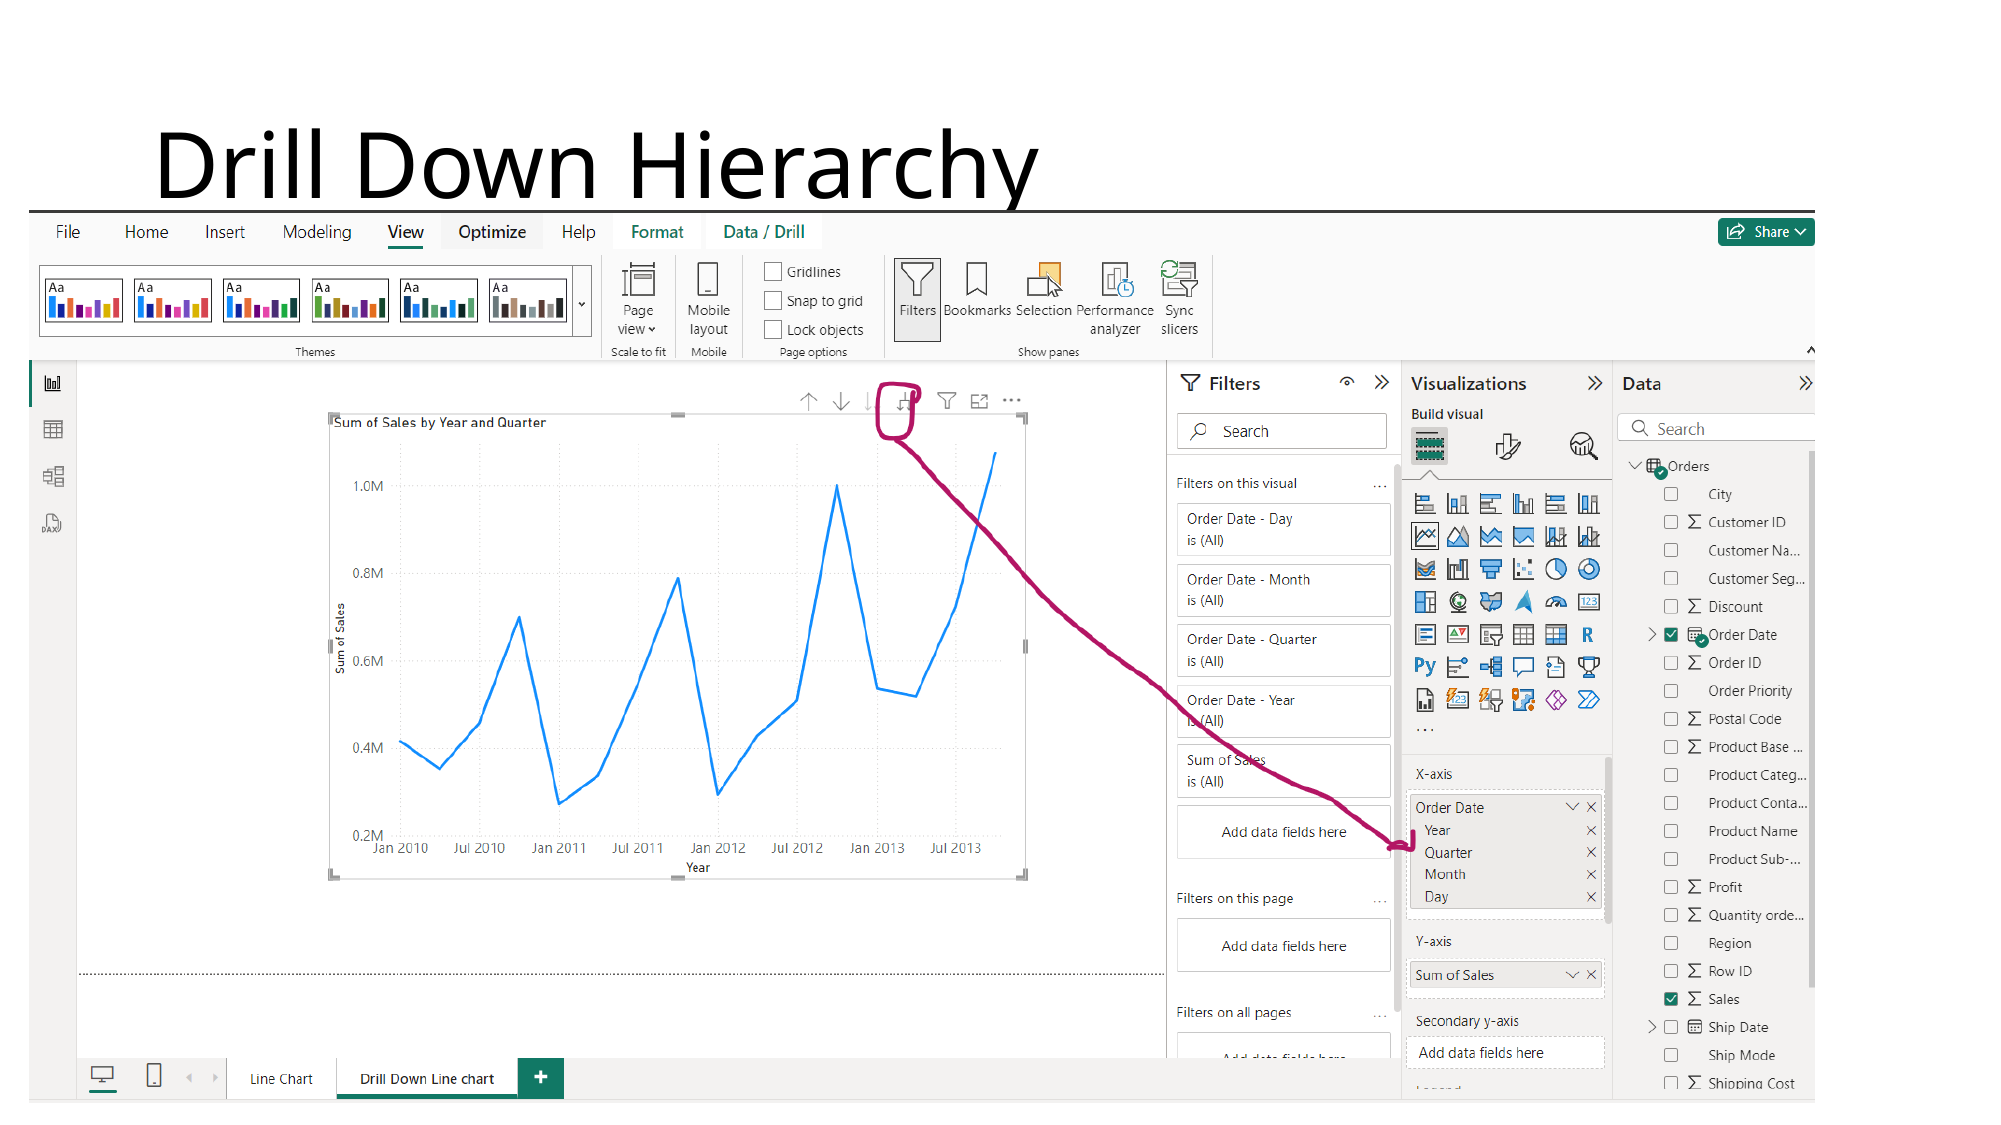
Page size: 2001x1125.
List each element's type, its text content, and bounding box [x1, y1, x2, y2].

title Drill Down Hierarchy [137, 59, 1863, 278]
picture [29, 210, 1815, 1103]
